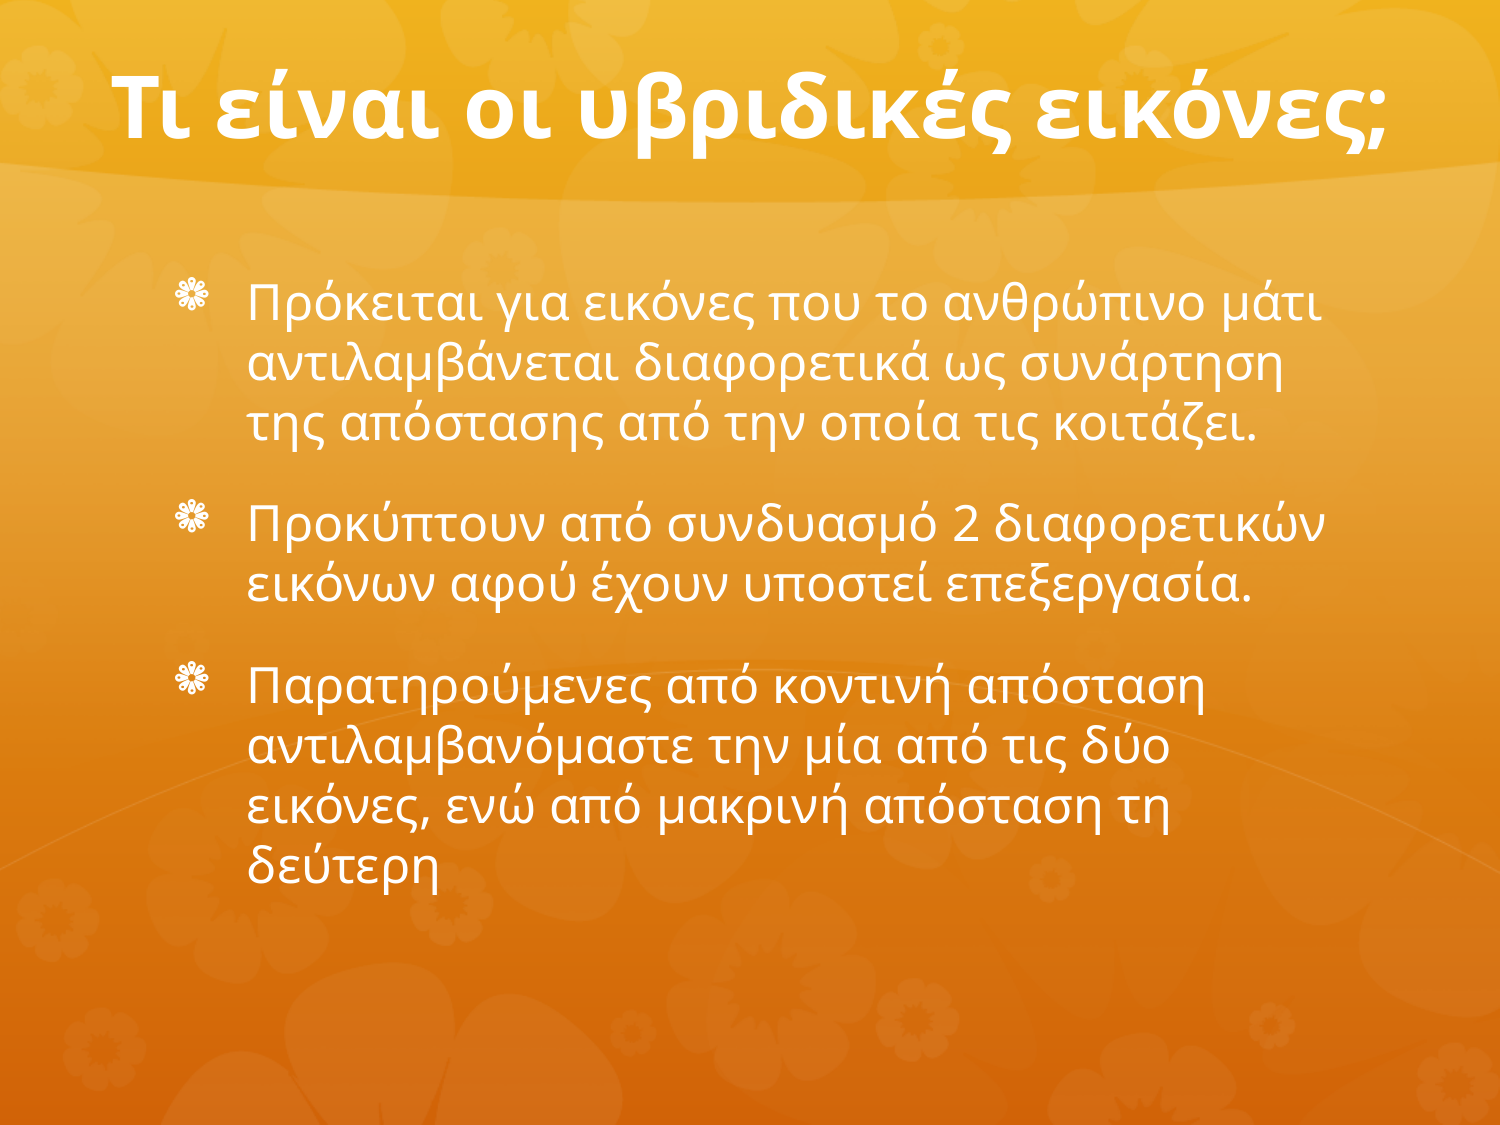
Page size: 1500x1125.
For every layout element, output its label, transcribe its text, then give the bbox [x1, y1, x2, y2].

picture [0, 0, 1500, 1125]
title Τι είναι οι υβριδικές εικόνες; [17, 14, 1484, 203]
list Πρόκειται για εικόνες που το ανθρώπινο μάτι αντιλαμβάνεται διαφορετικά ως συνάρτηση της απόστασης από την οποία τις κοιτάζει. Προκύπτουν από συνδυασμό 2 διαφορετικών εικόνων αφού έχουν υποστεί επεξεργασία. Παρατηρούμενες από κοντινή απόσταση αντιλαμβανόμαστε την μία από τις δύο εικόνες, ενώ από μακρινή απόσταση τη δεύτερη [156, 262, 1344, 967]
